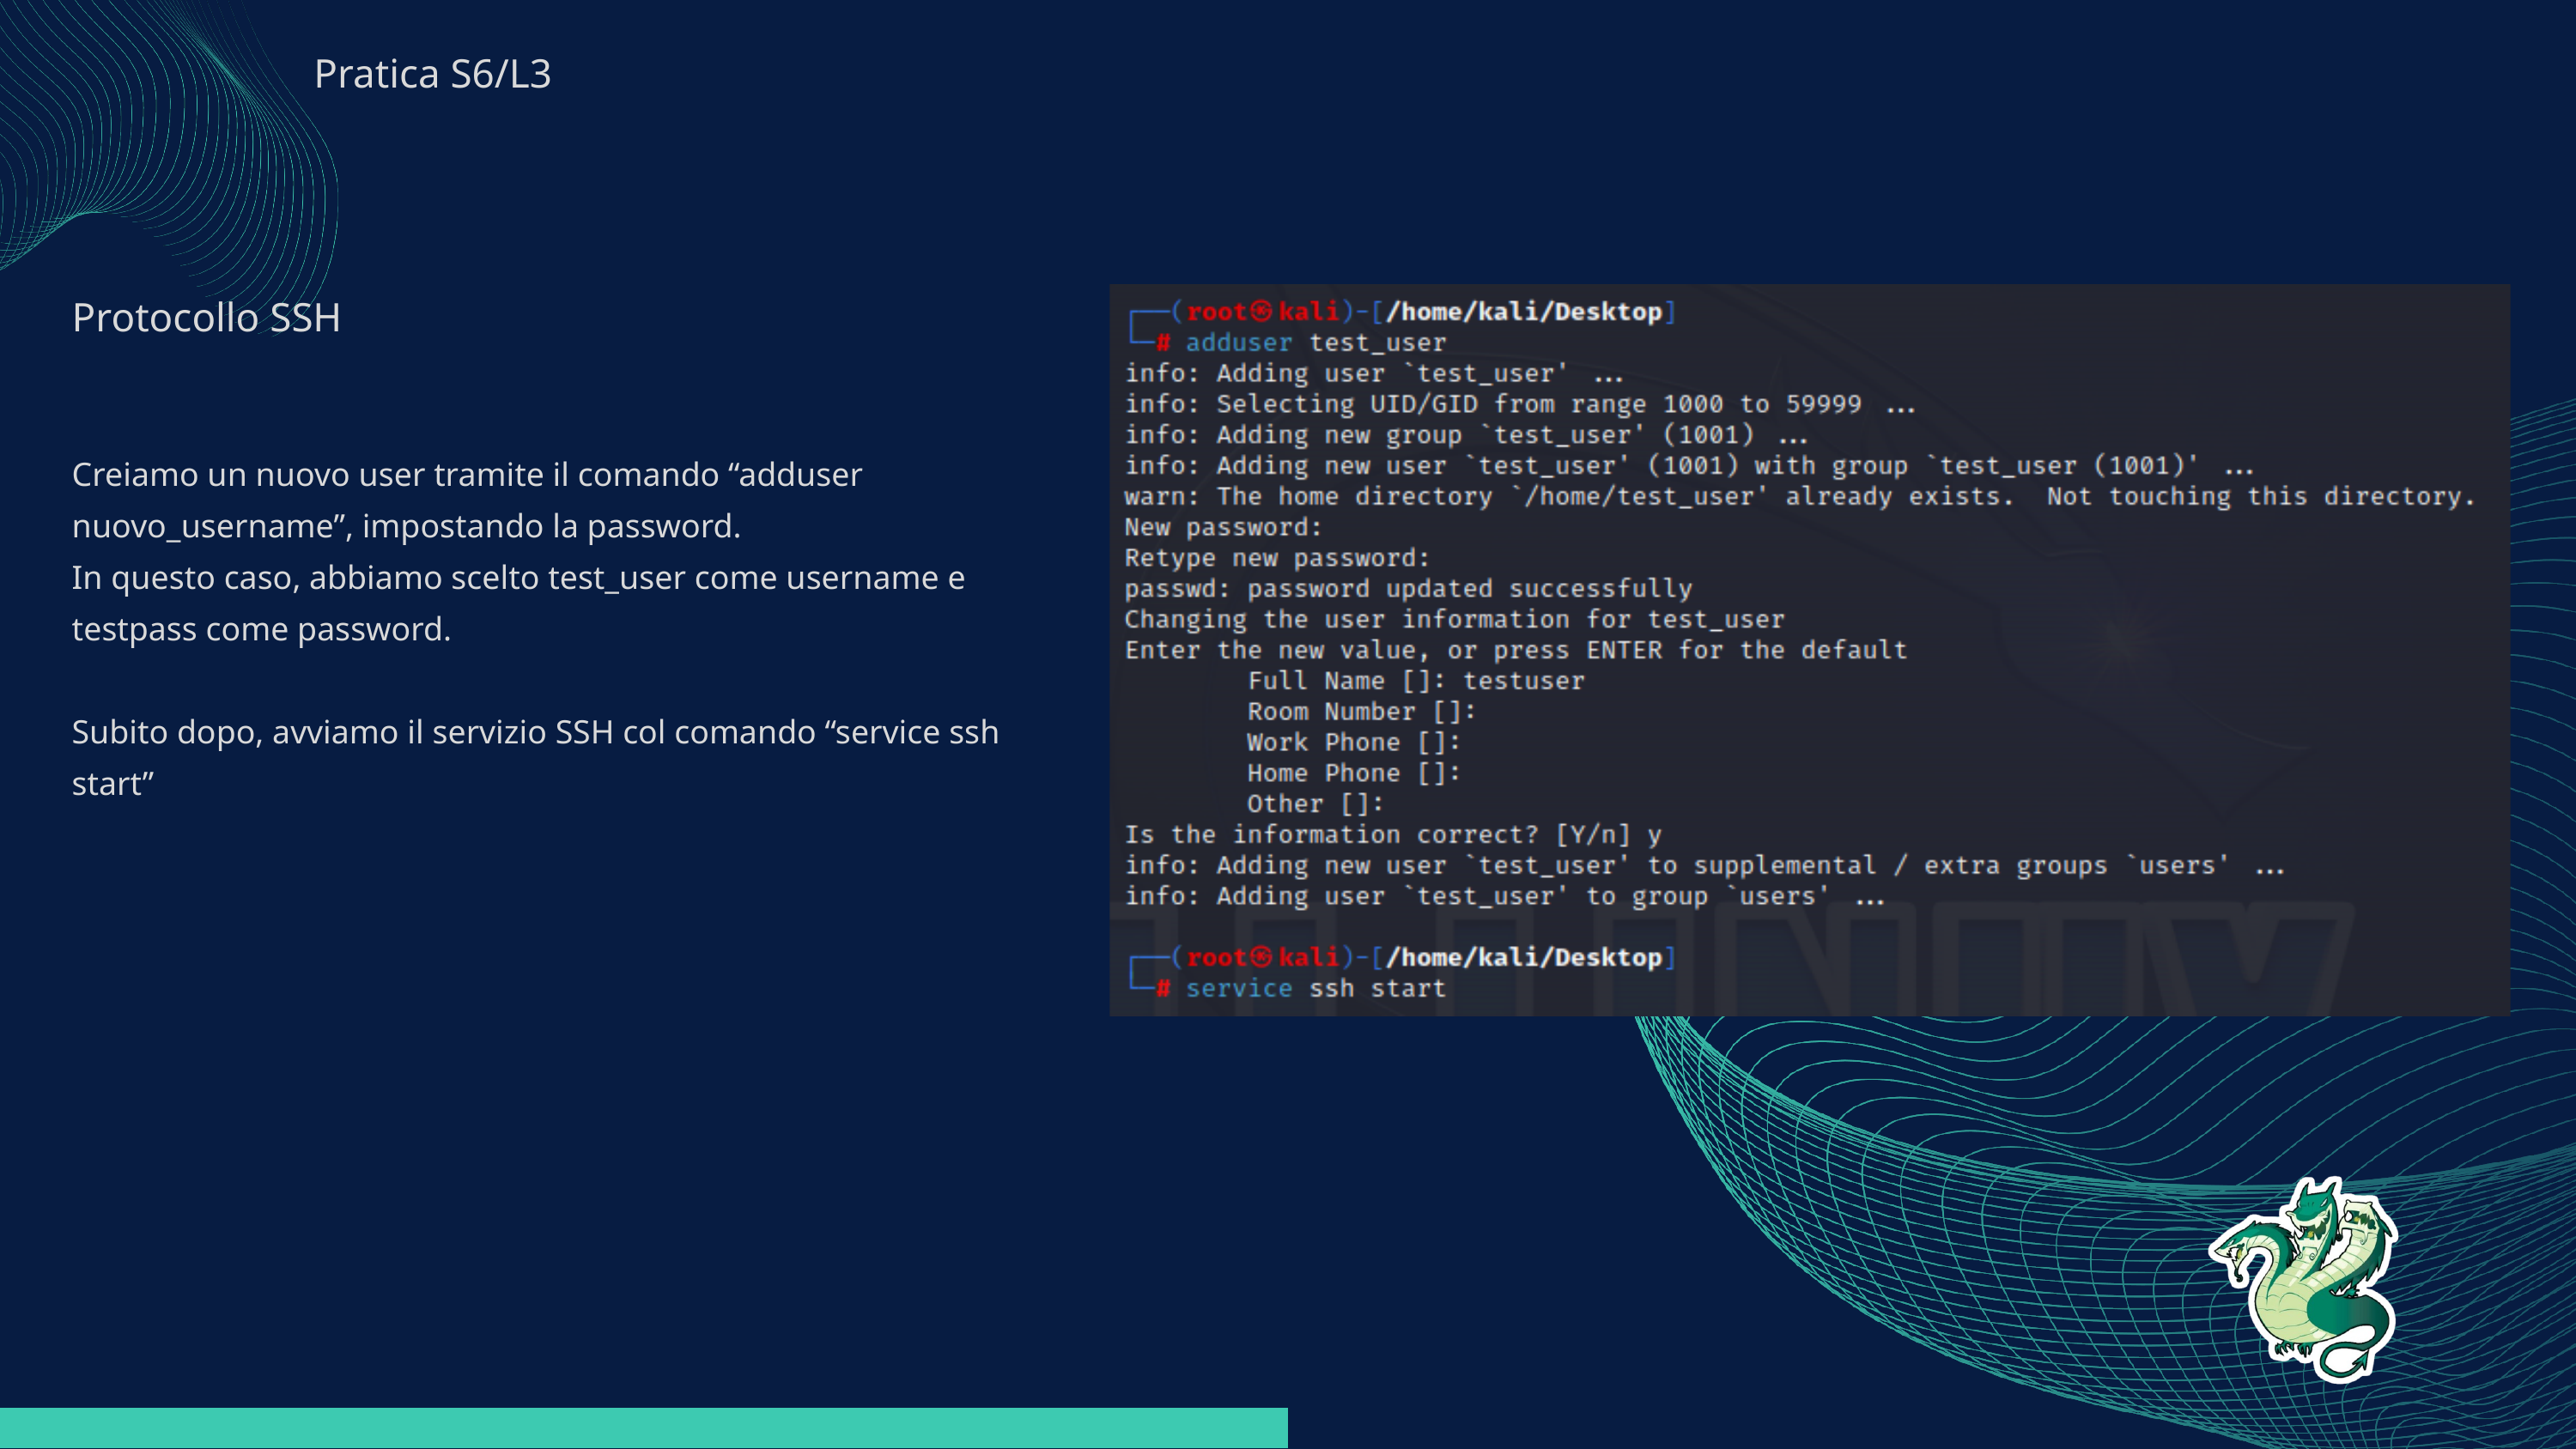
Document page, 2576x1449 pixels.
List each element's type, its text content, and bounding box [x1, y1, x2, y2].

text_box Protocollo SSH [71, 276, 403, 340]
text_box Pratica S6/L3 [313, 33, 644, 96]
text_box [1109, 284, 2511, 1016]
text_box [1528, 368, 2576, 1449]
text_box [2175, 1152, 2432, 1409]
text_box Creiamo un nuovo user tramite il comando “adduser nuovo_username”, impostando la password. In questo caso, abbiamo scelto test_user come username e testpass come password. Subito dopo, avviamo il servizio SSH col comando “service ssh start” [71, 441, 1047, 803]
text_box [0, 0, 338, 338]
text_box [0, 1407, 1289, 1449]
